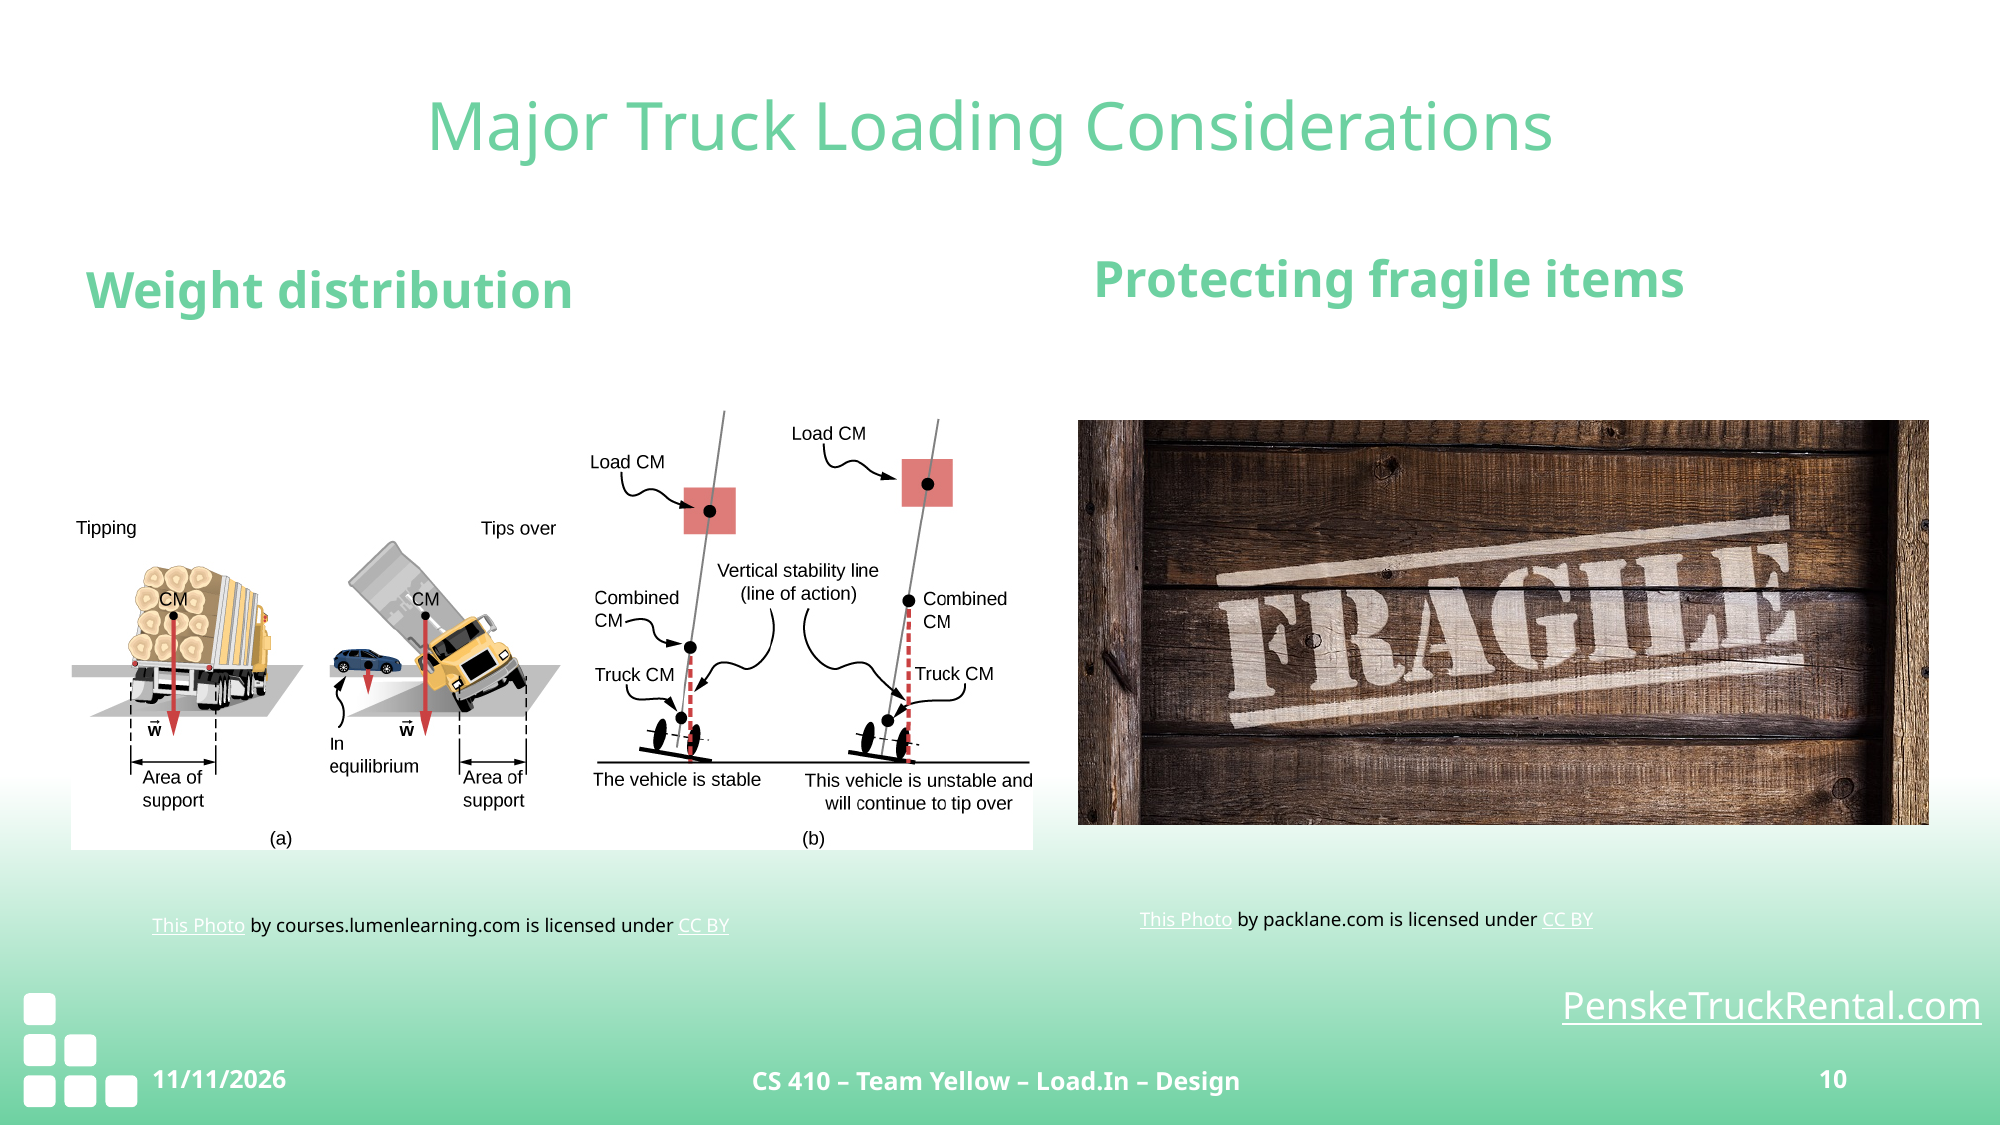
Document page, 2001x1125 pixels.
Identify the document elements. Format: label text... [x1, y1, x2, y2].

text_box 11/3/2020 [137, 1035, 588, 1125]
text_box PenskeTruckRental.com [1547, 974, 1997, 1041]
picture [71, 410, 1033, 850]
picture [1078, 420, 1929, 825]
text_box CS 410 – Team Yellow – Load.In – Design [662, 1035, 1338, 1125]
text_box Weight distribution [71, 266, 918, 402]
text_box Major Truck Loading Considerations [137, 20, 1863, 238]
text_box Protecting fragile items [1078, 255, 1929, 391]
text_box This Photo by courses.lumenlearning.com is licensed under CC BY [137, 906, 984, 947]
text_box 10 [1412, 1035, 1863, 1125]
text_box This Photo by packlane.com is licensed under CC BY [1124, 899, 1905, 942]
